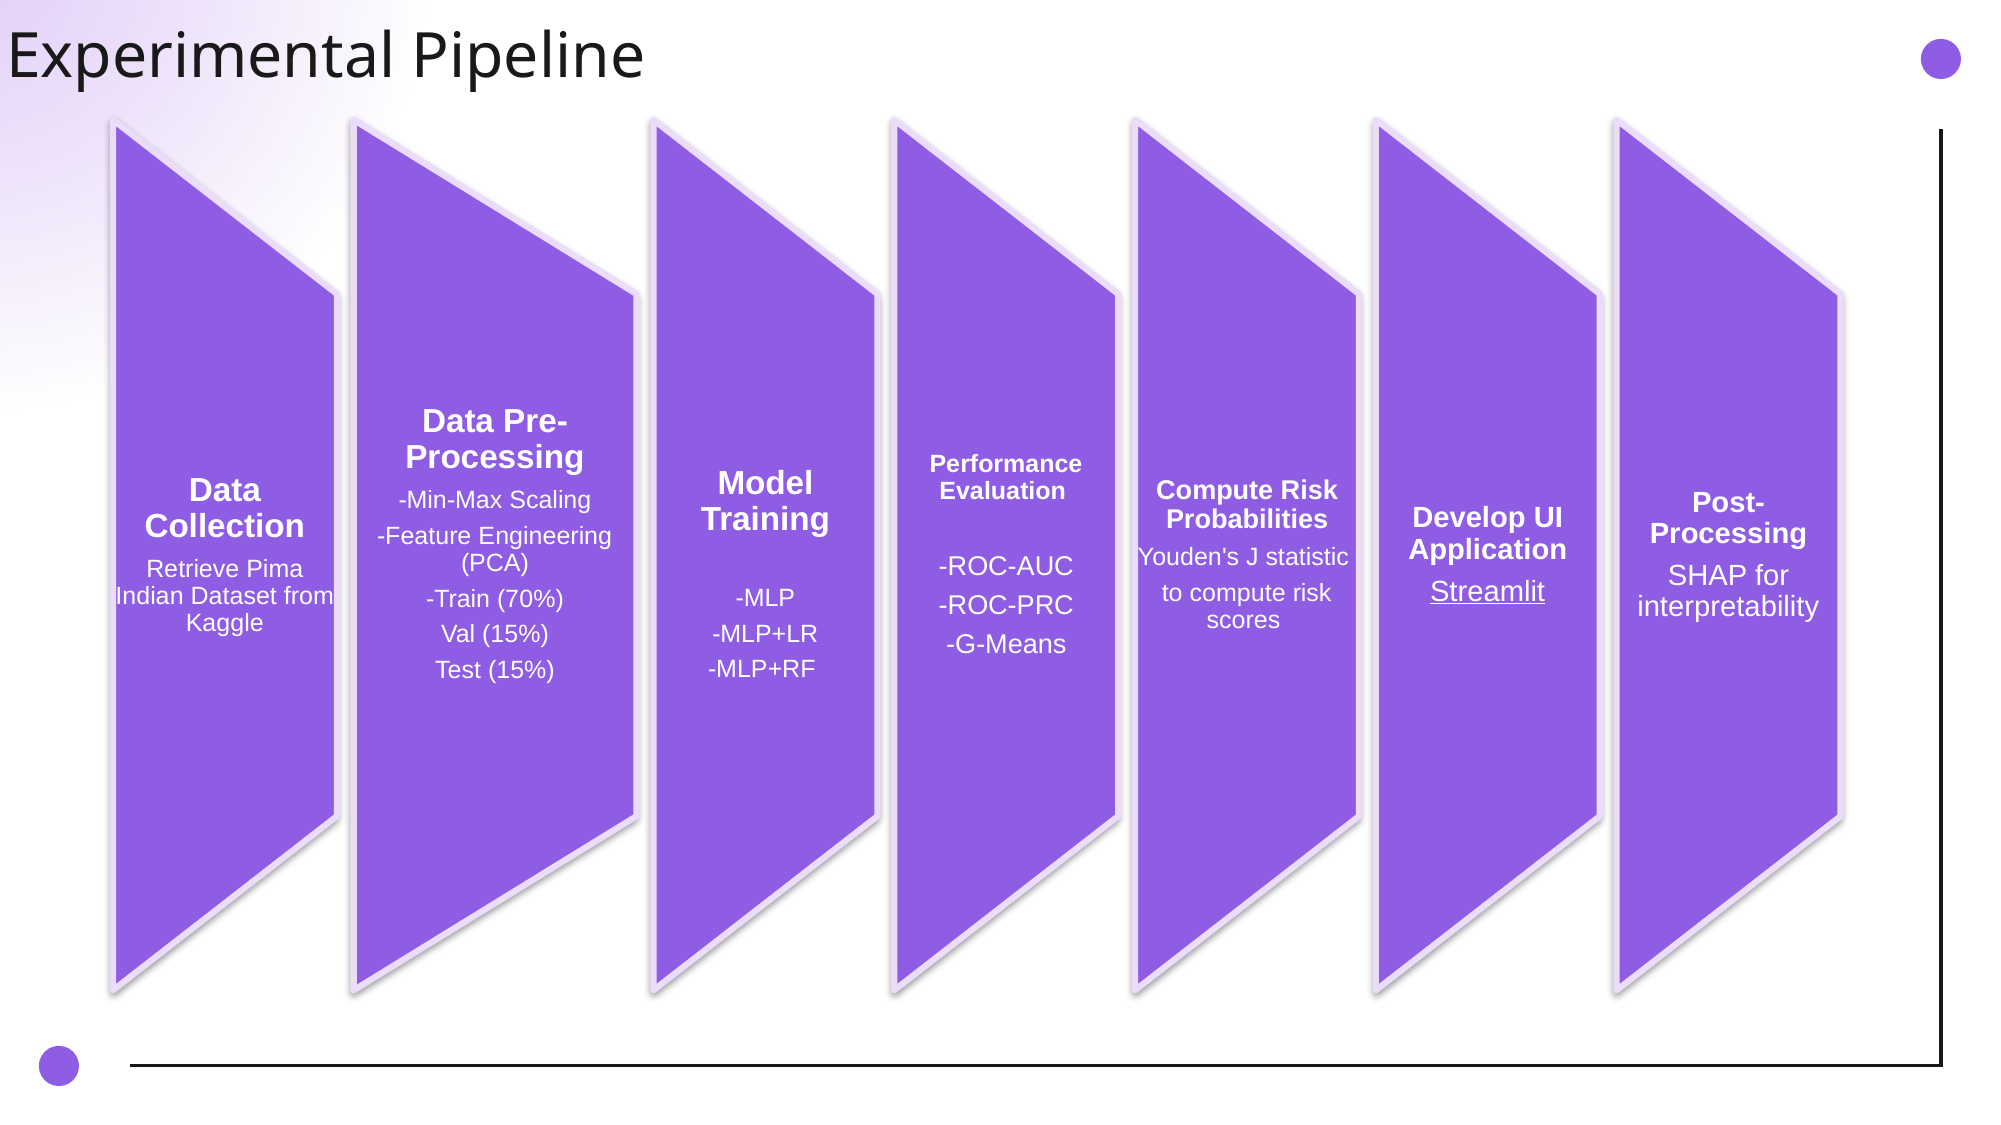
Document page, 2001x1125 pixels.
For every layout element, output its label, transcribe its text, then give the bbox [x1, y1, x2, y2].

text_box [112, 119, 1841, 991]
title Experimental Pipeline [0, 0, 1677, 96]
